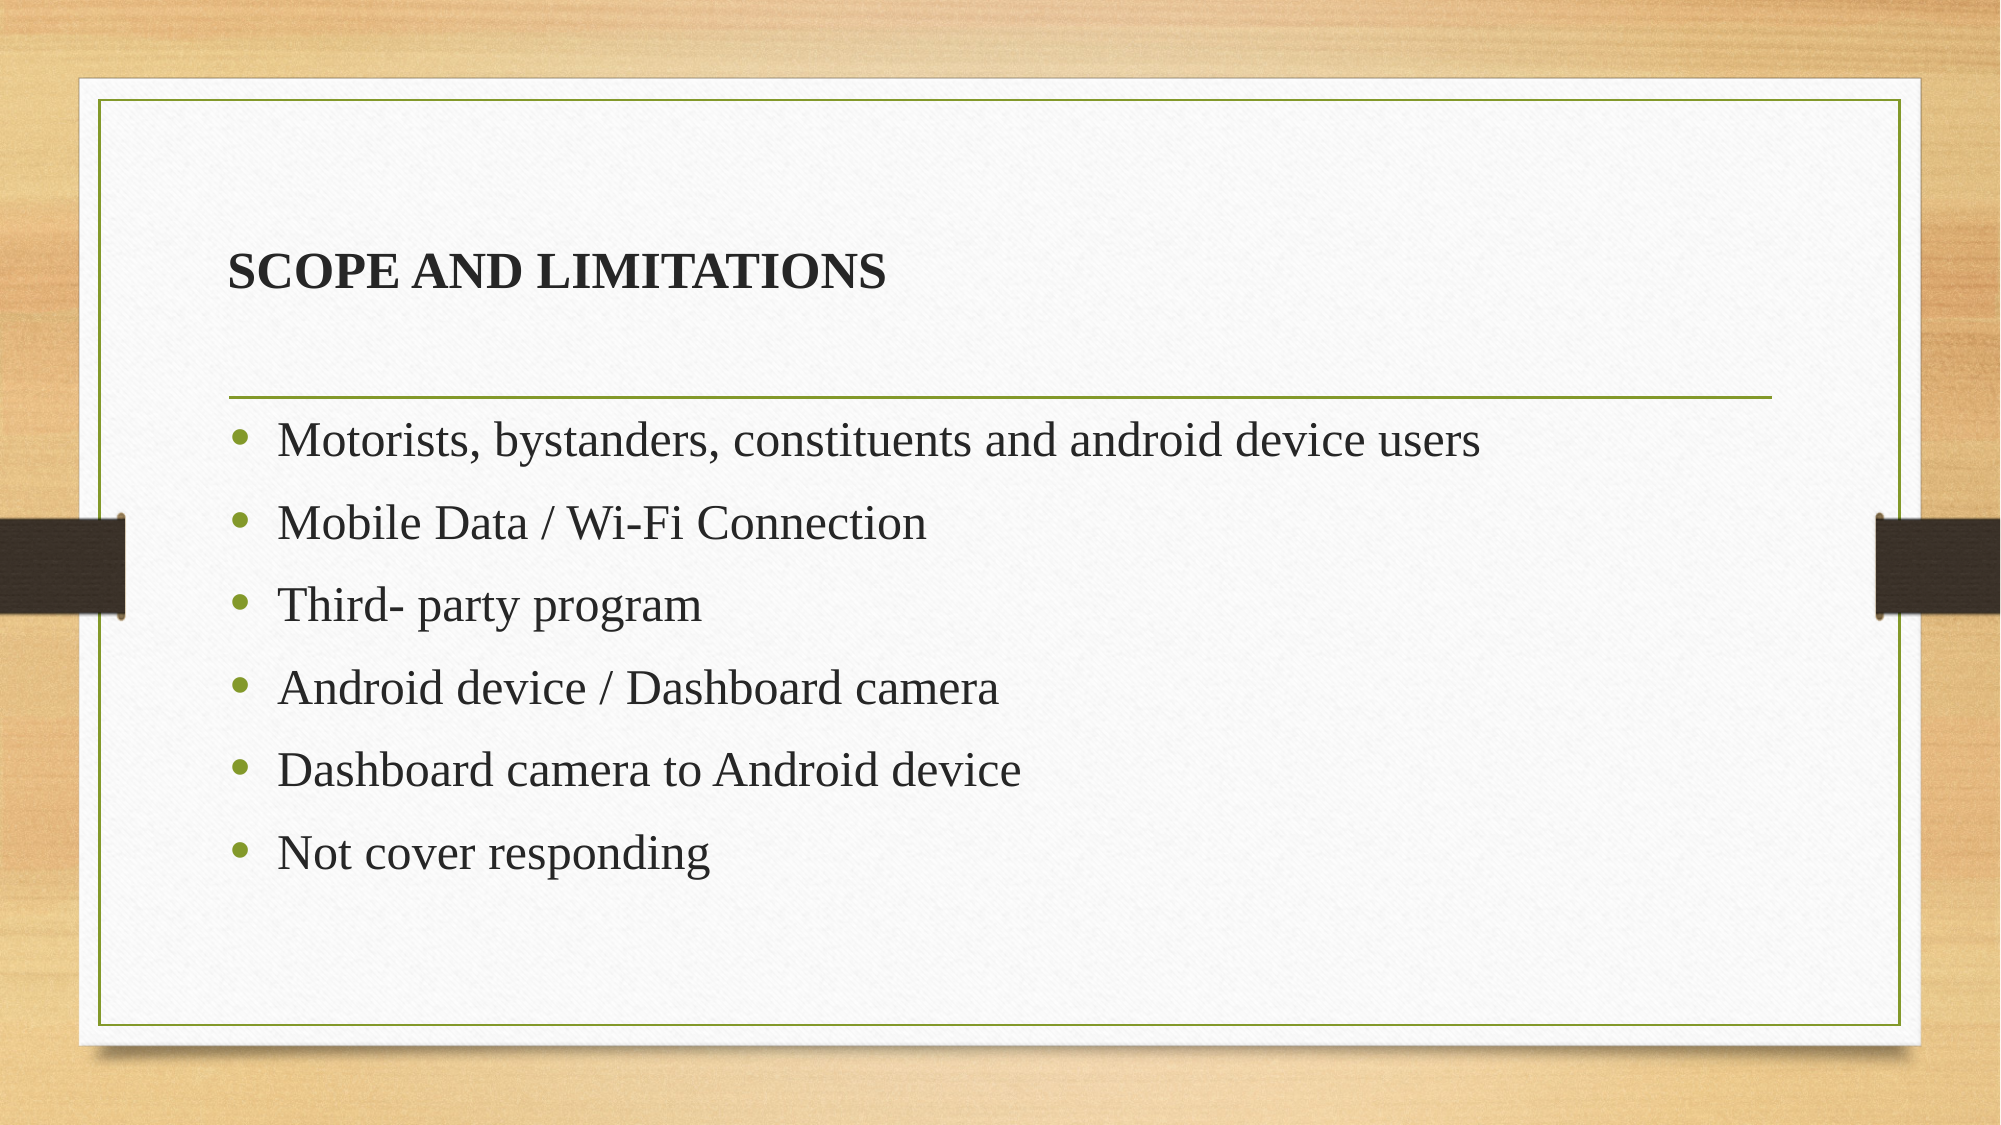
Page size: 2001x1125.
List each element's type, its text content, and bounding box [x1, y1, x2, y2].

title SCOPE AND LIMITATIONS [212, 161, 1788, 375]
list Motorists, bystanders, constituents and android device users Mobile Data / Wi-Fi Connection Third- party program Android device / Dashboard camera Dashboard camera to Android device Not cover responding [215, 399, 2000, 1008]
picture [0, 0, 2001, 1125]
